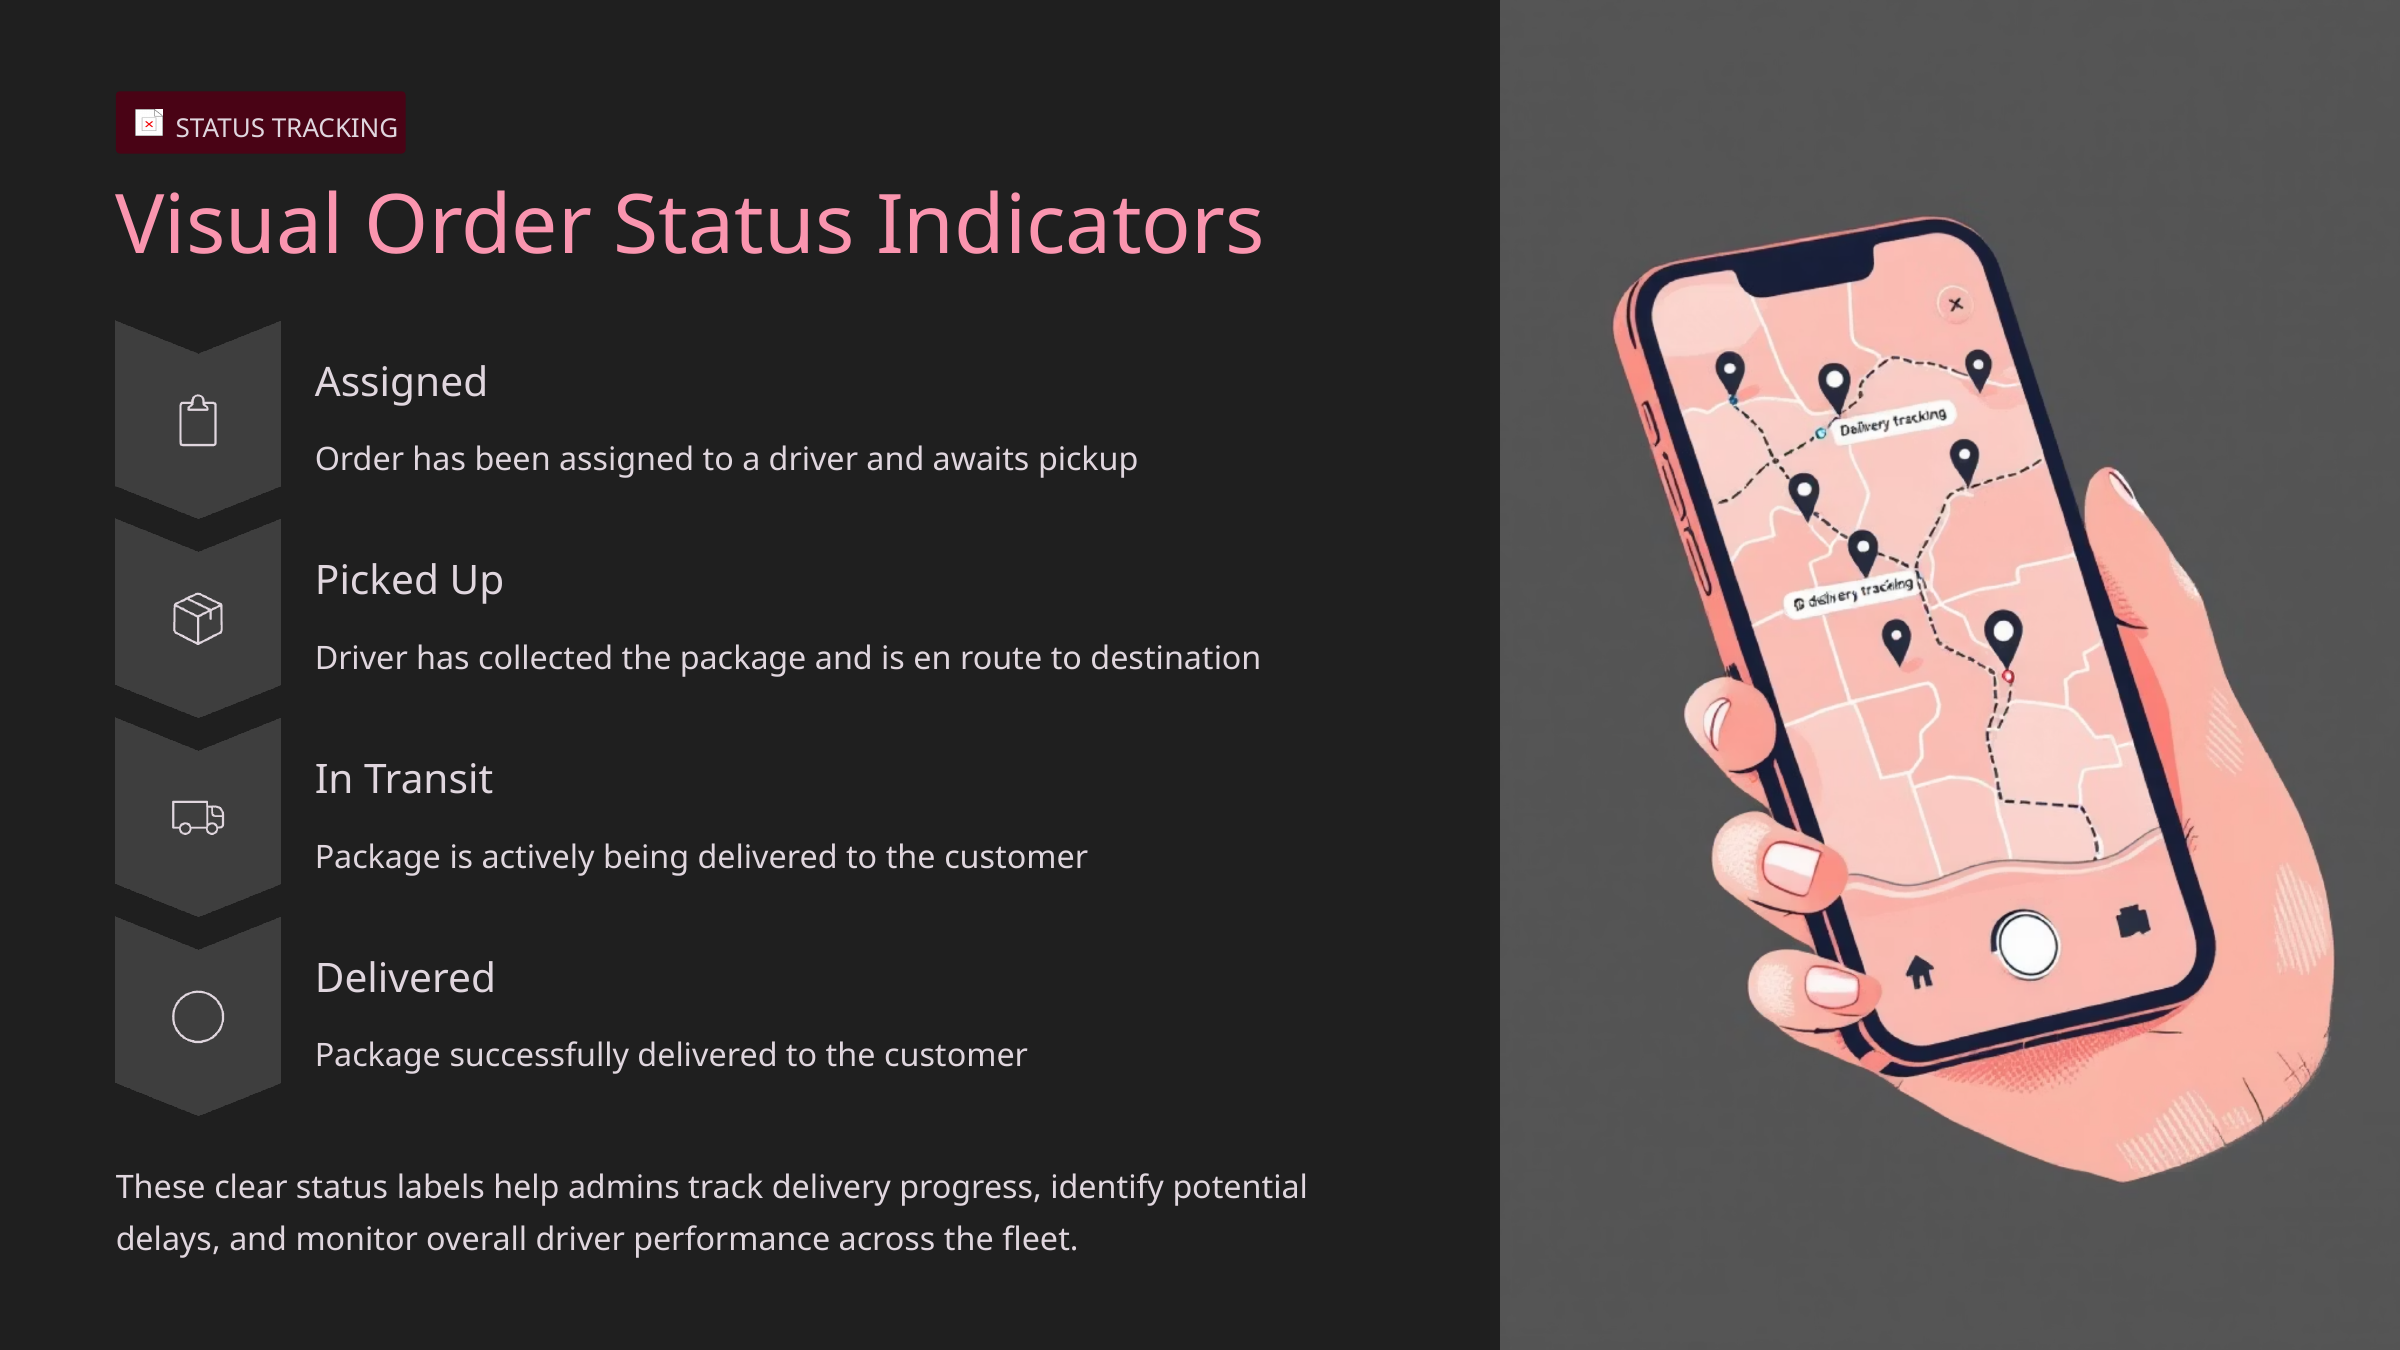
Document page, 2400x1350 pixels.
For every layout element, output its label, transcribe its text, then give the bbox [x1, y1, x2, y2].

picture [115, 320, 282, 1116]
text_box In Transit [314, 750, 729, 803]
text_box STATUS TRACKING [175, 101, 386, 144]
text_box Visual Order Status Indicators [115, 166, 1100, 271]
text_box Assigned [314, 353, 729, 405]
text_box Package is actively being delivered to the customer [314, 822, 1384, 876]
text_box Driver has collected the package and is en route to destination [314, 623, 1384, 677]
text_box These clear status labels help admins track delivery progress, identify potential delays, and monitor overall driver performance across the fleet. [115, 1152, 1384, 1259]
picture [1499, 0, 2400, 1350]
text_box Package successfully delivered to the customer [314, 1021, 1384, 1075]
text_box Picked Up [314, 552, 729, 604]
text_box Order has been assigned to a driver and awaits pickup [314, 424, 1384, 478]
text_box Delivered [314, 949, 729, 1002]
text_box [115, 91, 406, 154]
picture [135, 109, 163, 136]
